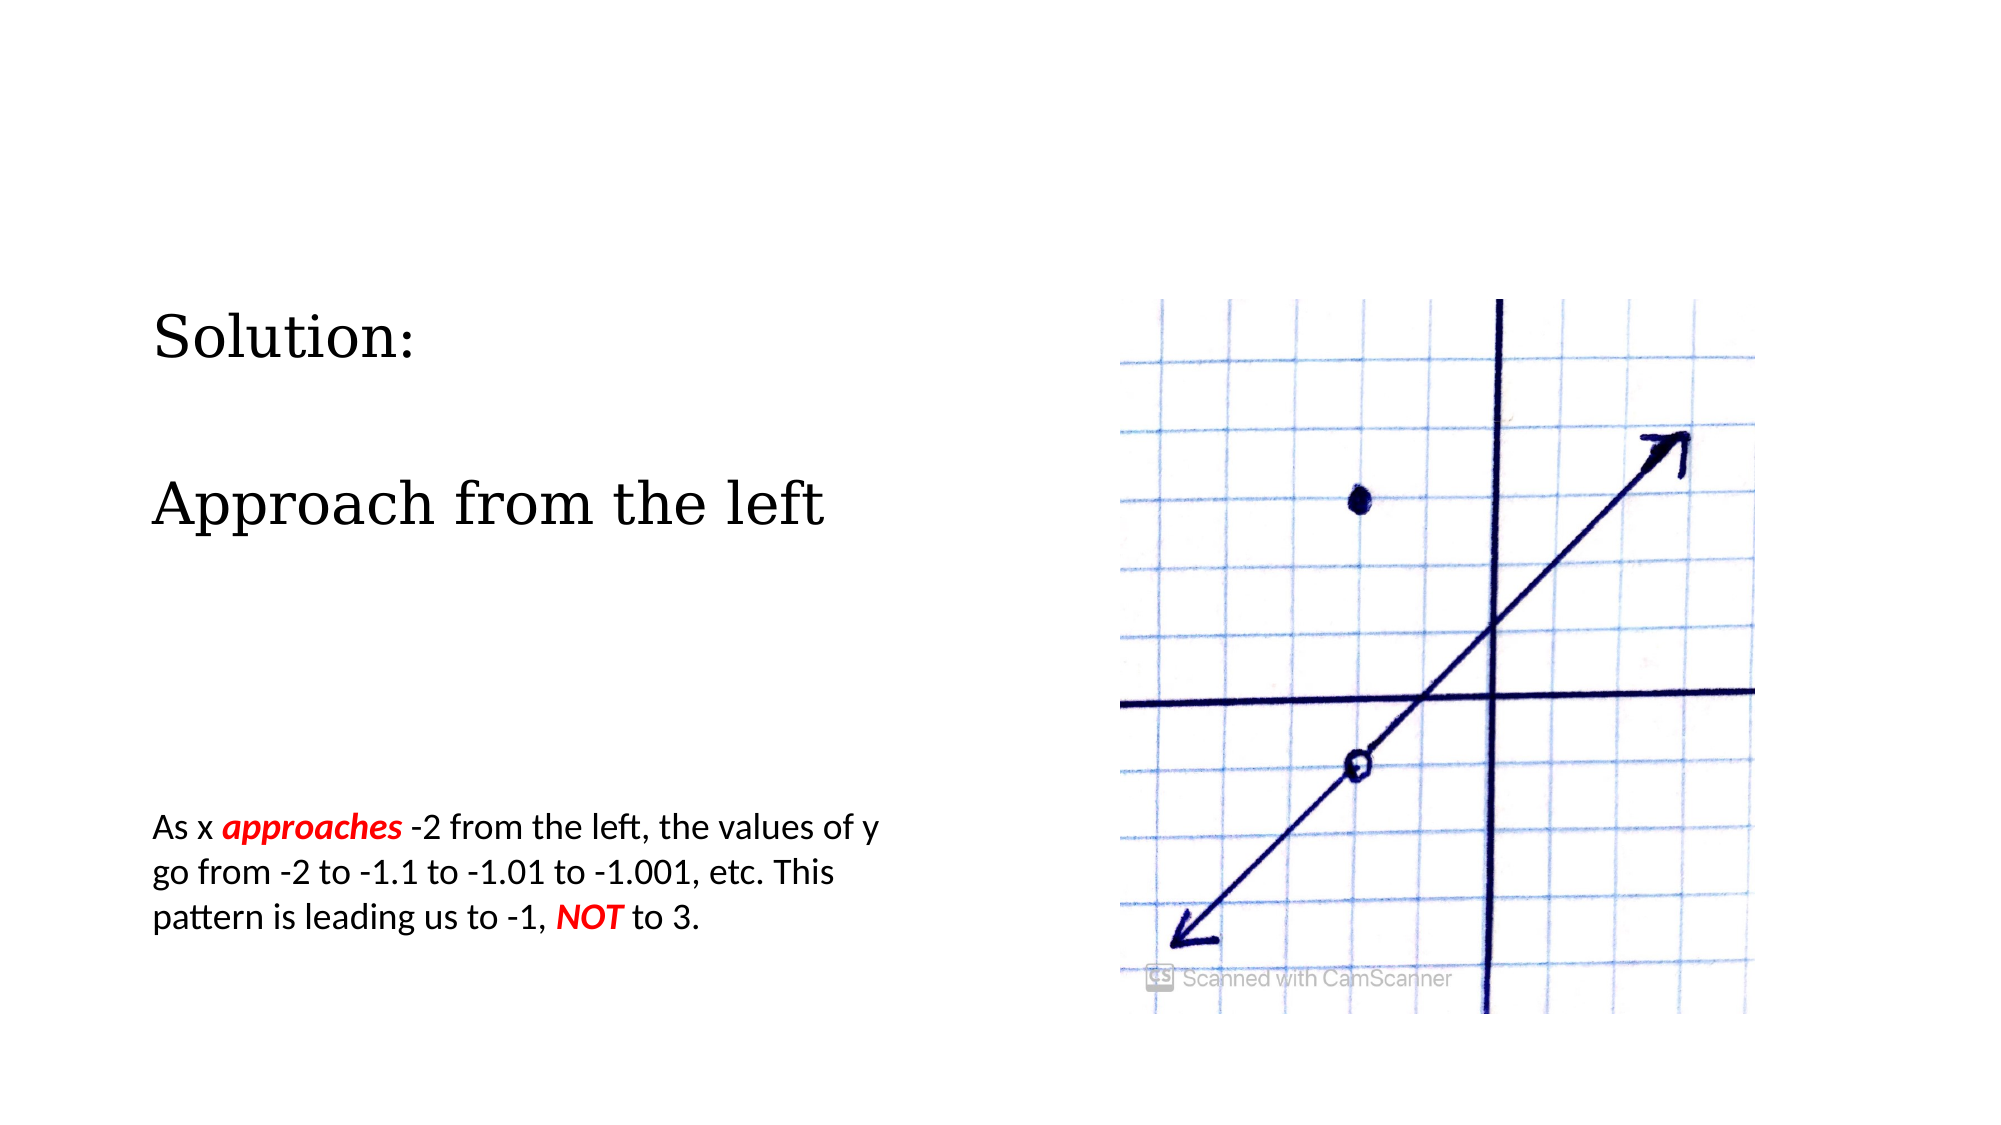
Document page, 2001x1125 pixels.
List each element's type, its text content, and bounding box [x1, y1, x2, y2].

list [1120, 299, 1755, 1014]
text_box As x approaches -2 from the left, the values of y go from -2 to -1.1 to -1.01 to -1.001, etc. This pattern is leading us to -1, NOT to 3. [137, 794, 899, 945]
